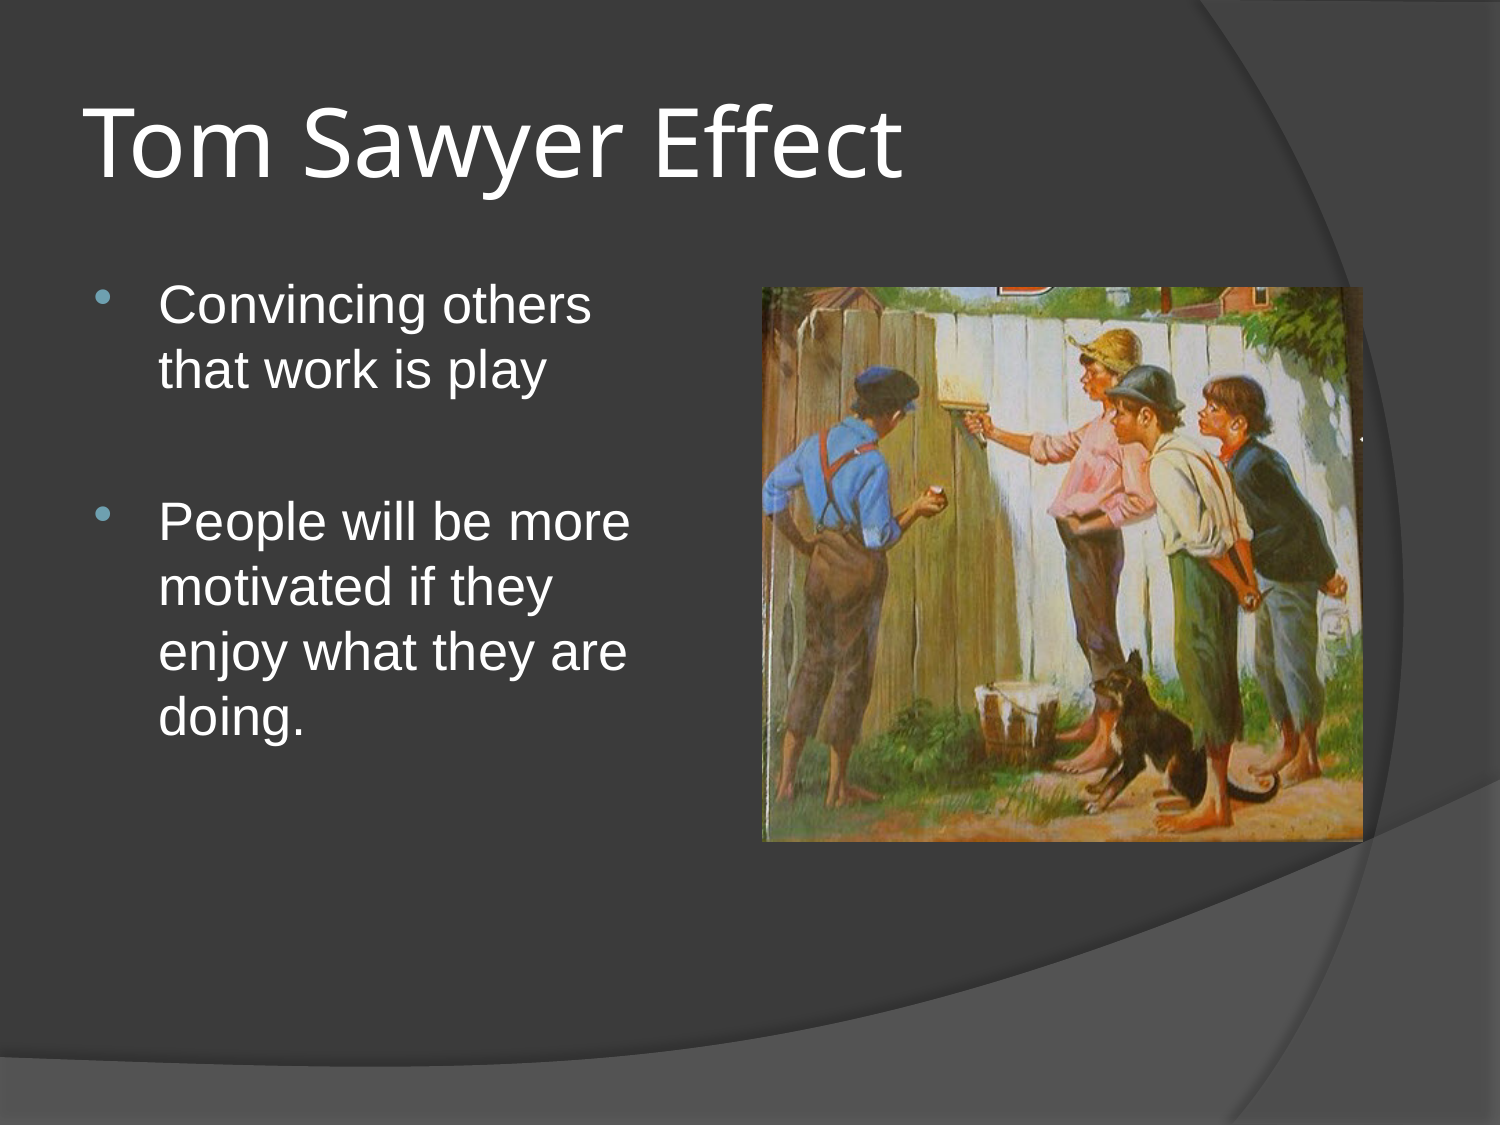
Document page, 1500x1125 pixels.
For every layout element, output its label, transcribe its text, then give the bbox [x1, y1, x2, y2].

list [762, 287, 1363, 843]
title Tom Sawyer Effect [75, 45, 1300, 233]
list Convincing others that work is play People will be more motivated if they enjoy what they are doing. [75, 262, 675, 1005]
